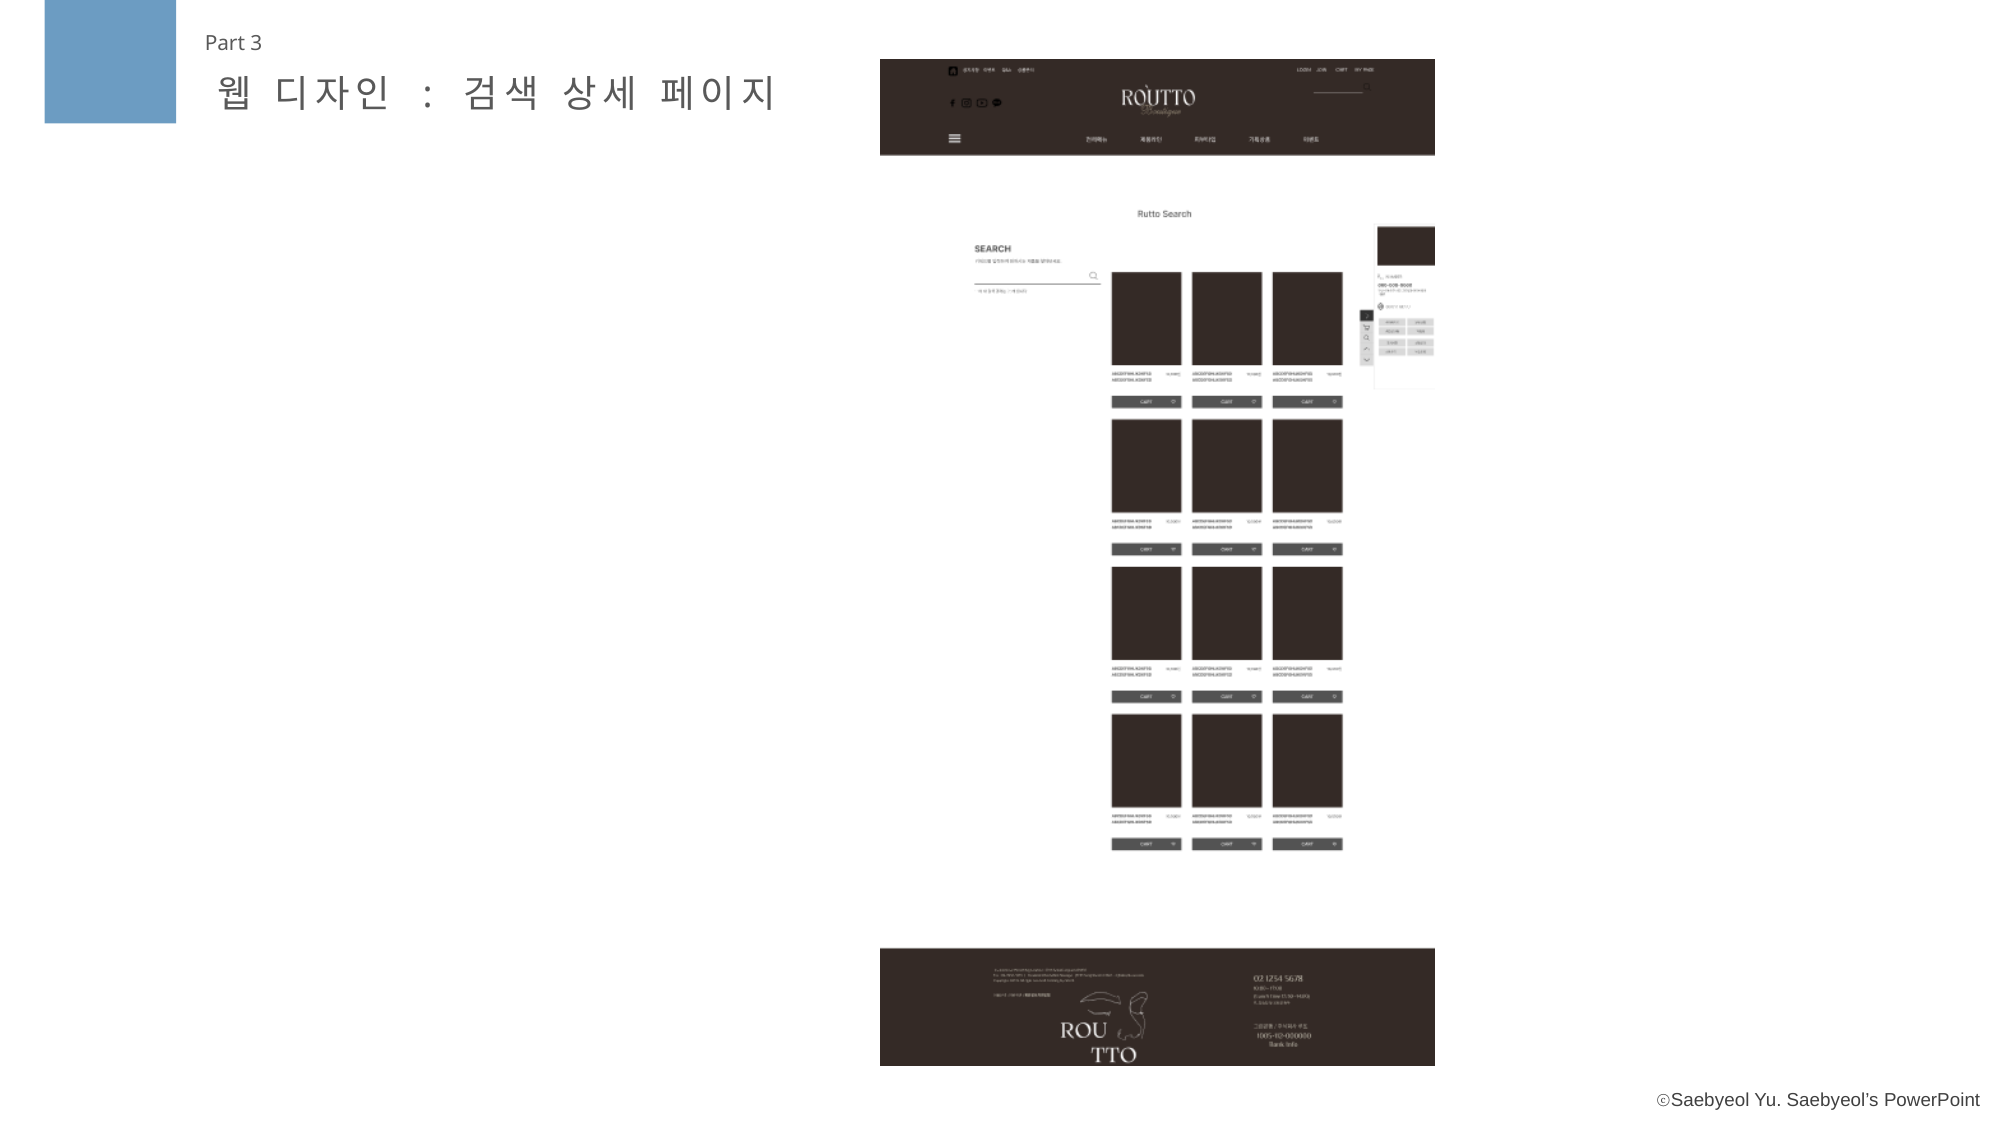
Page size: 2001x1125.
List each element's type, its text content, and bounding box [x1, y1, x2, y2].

text_box 웹 디자인 : 검색 상세 페이지 [202, 62, 792, 123]
picture [880, 59, 1435, 1066]
text_box [44, 0, 177, 124]
text_box Part 3 [189, 22, 277, 63]
